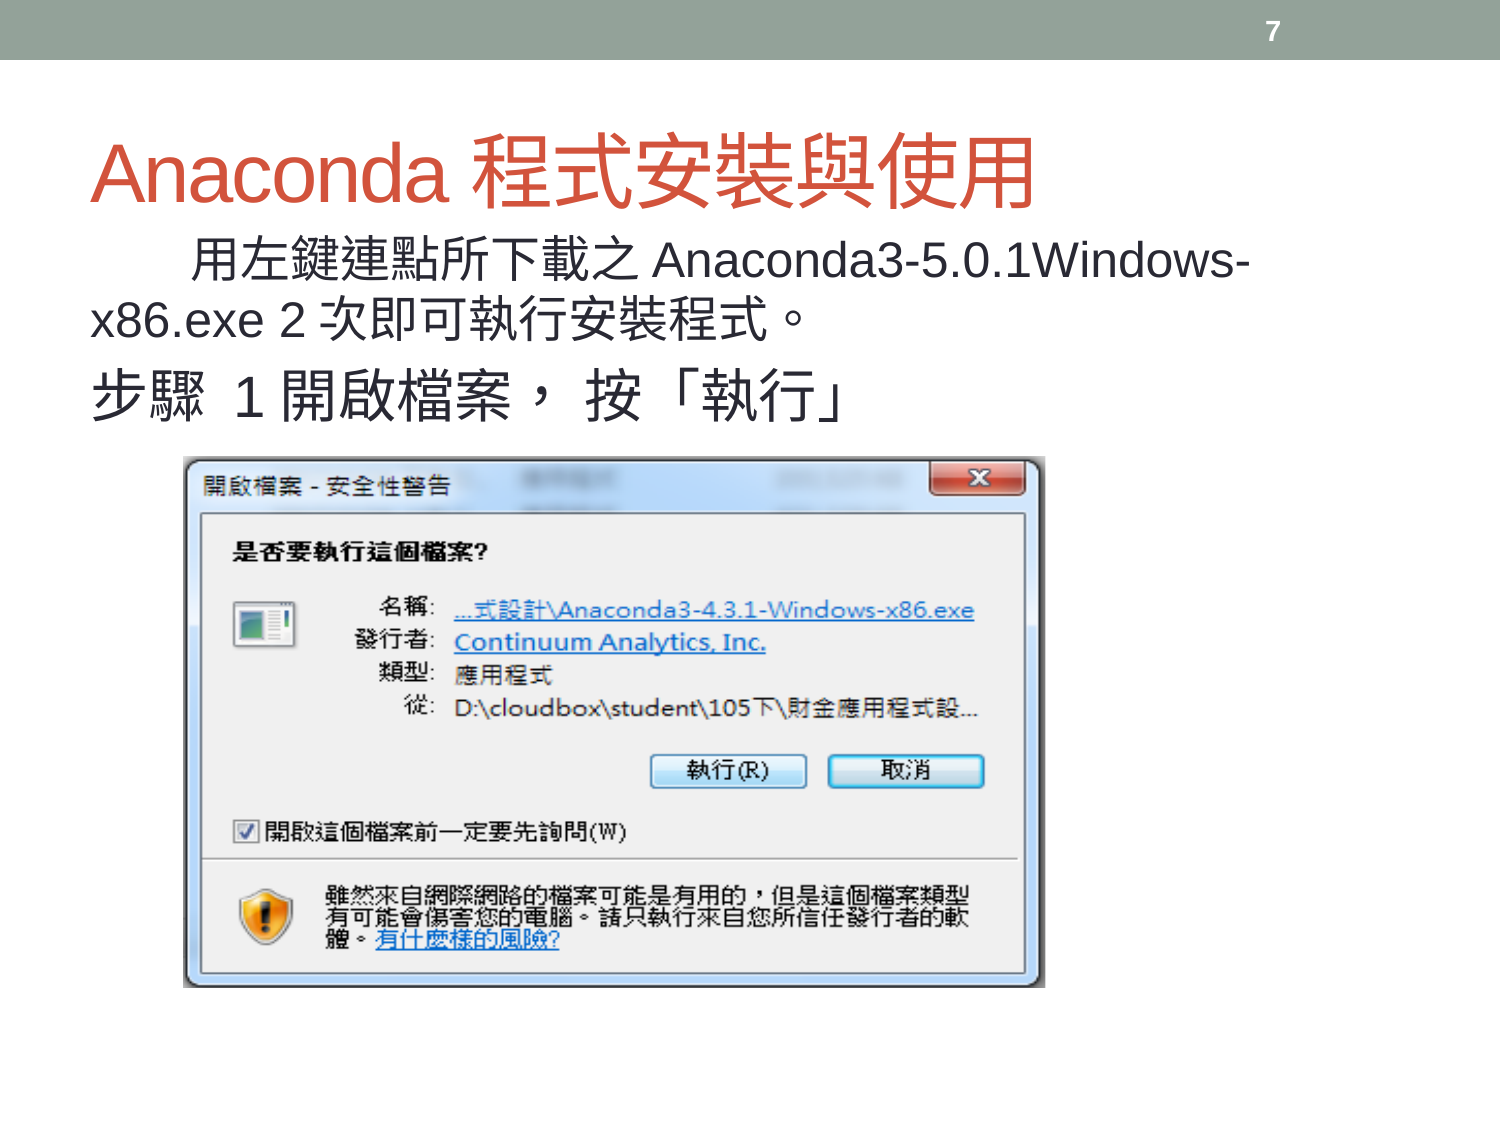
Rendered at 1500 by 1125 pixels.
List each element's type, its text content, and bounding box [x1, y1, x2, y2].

list 用左鍵連點所下載之Anaconda3-5.0.1Windows-x86.exe 2次即可執行安裝程式。 步驟 1開啟檔案， 按「執行」 [75, 219, 1425, 1063]
picture [182, 455, 1046, 988]
slide_number 7 [1250, 3, 1425, 57]
title Anaconda程式安裝與使用 [75, 87, 1425, 219]
